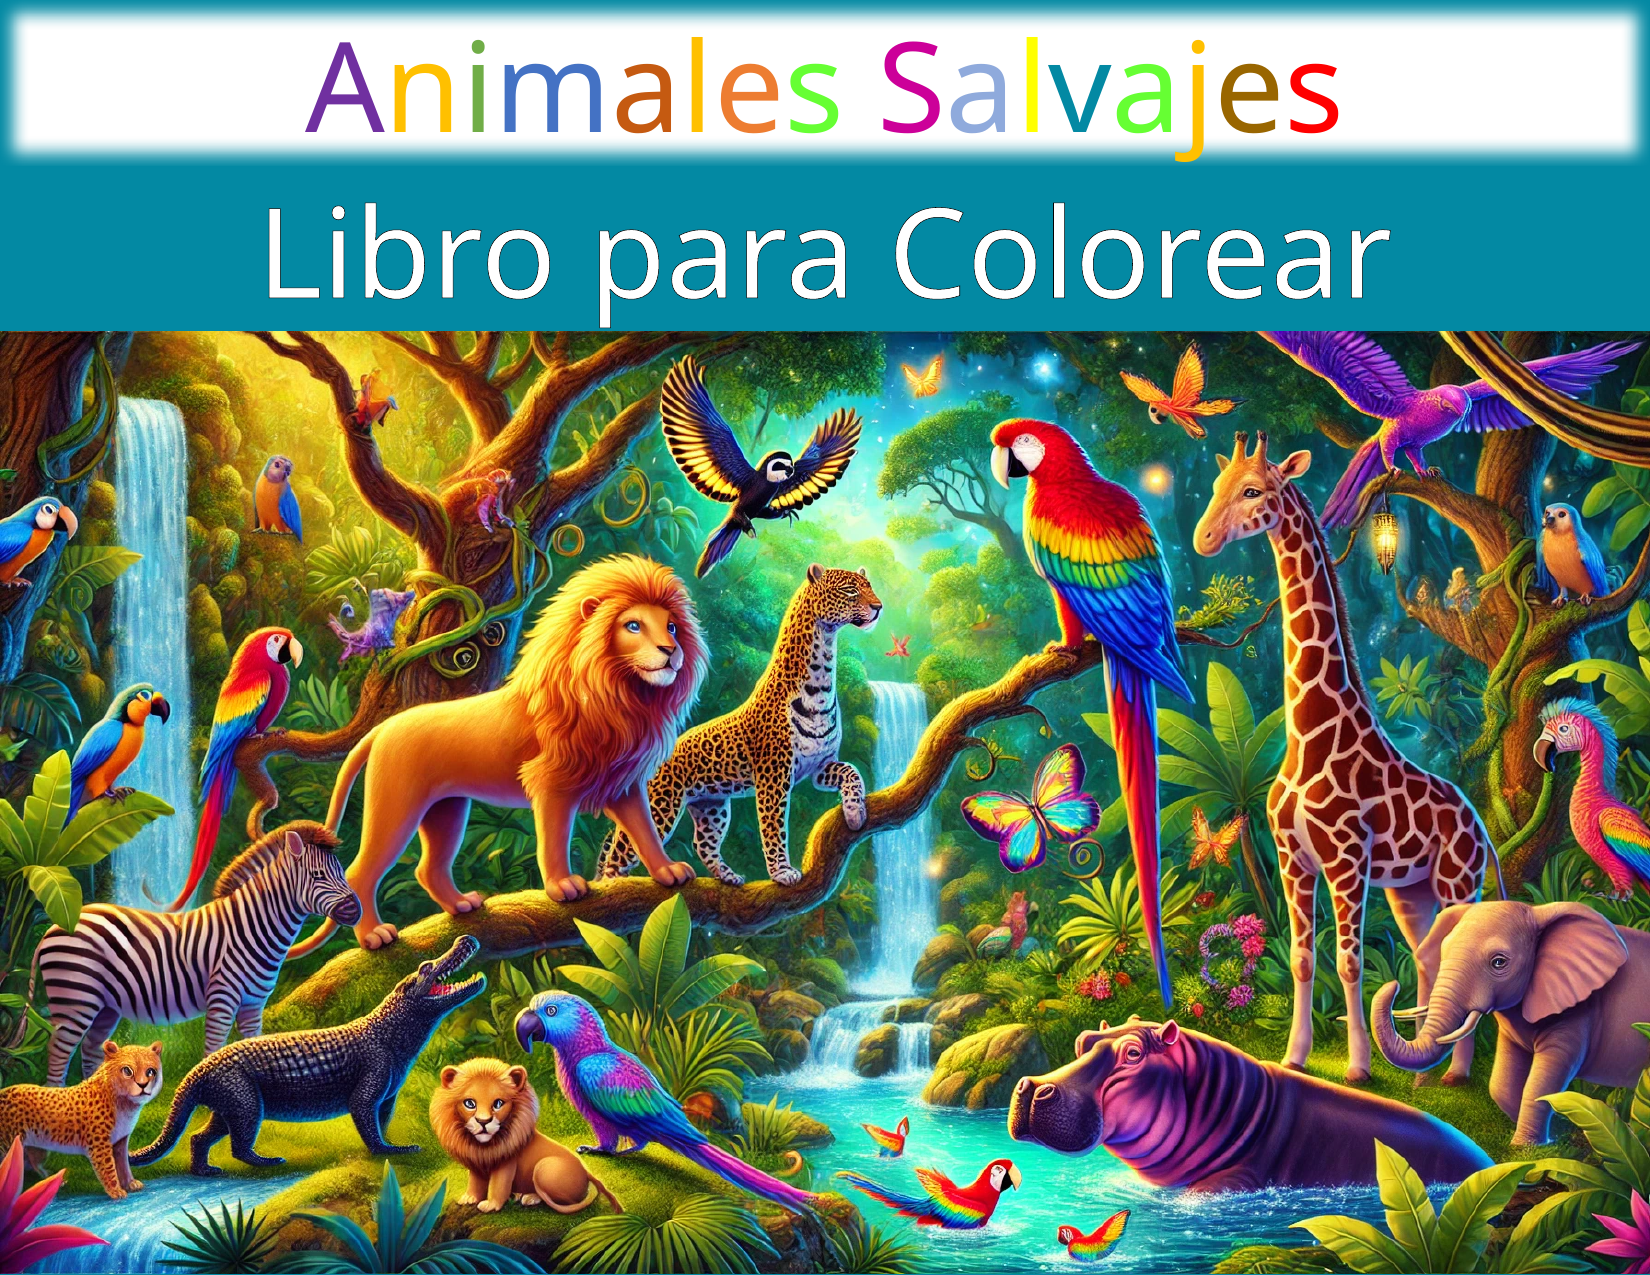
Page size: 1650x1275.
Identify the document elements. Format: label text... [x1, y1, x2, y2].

text_box Libro para Colorear [0, 165, 1650, 330]
text_box [26, 26, 1626, 141]
picture [1153, 1267, 1171, 1274]
picture [0, 330, 1650, 1274]
picture [1156, 1259, 1179, 1264]
picture [501, 1267, 509, 1274]
picture [1175, 1268, 1192, 1274]
